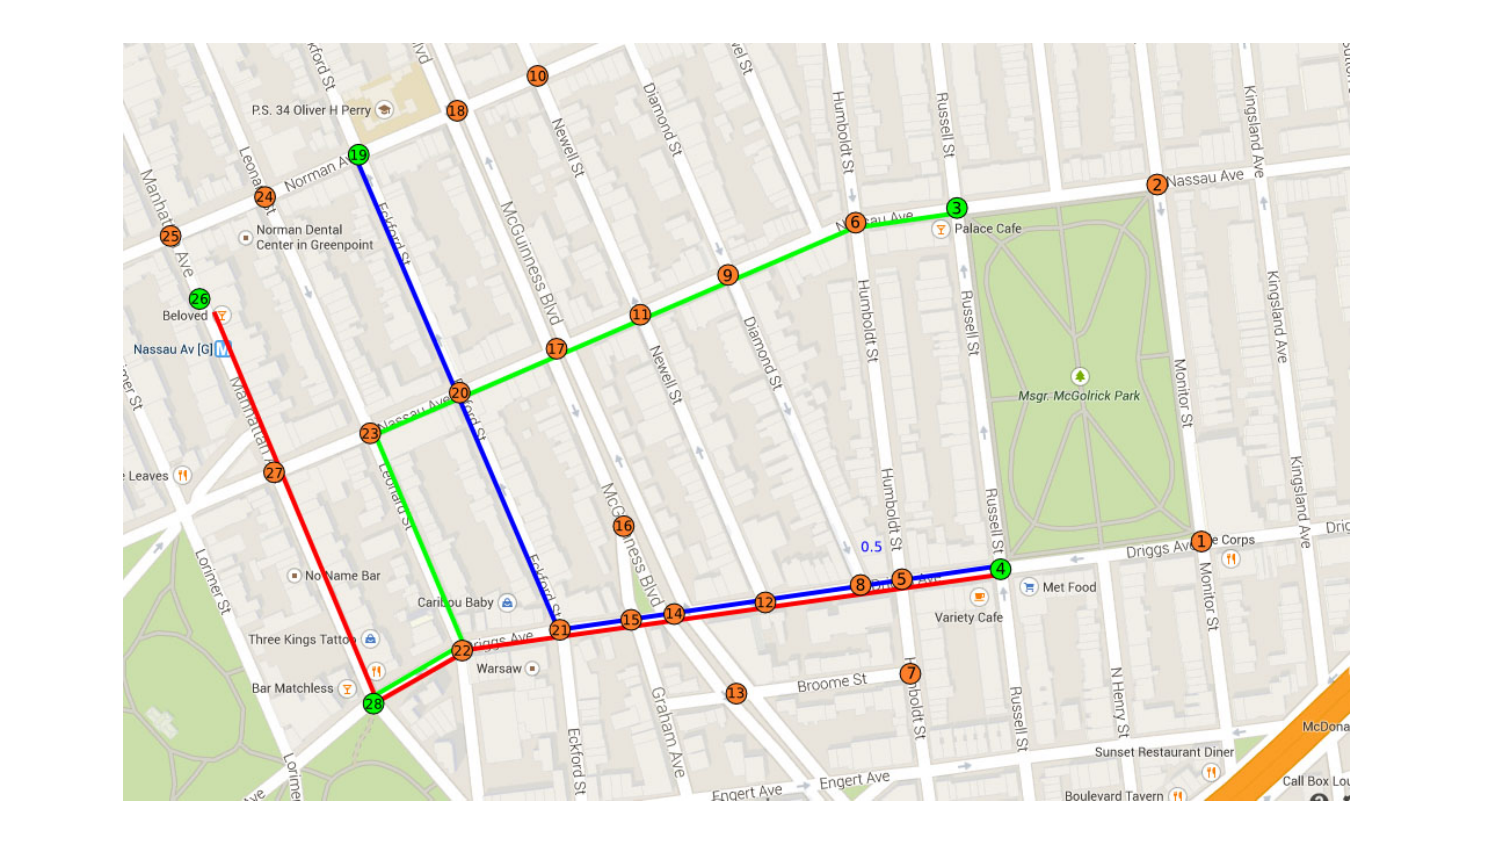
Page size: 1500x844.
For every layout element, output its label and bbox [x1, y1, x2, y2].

picture [122, 43, 1351, 801]
